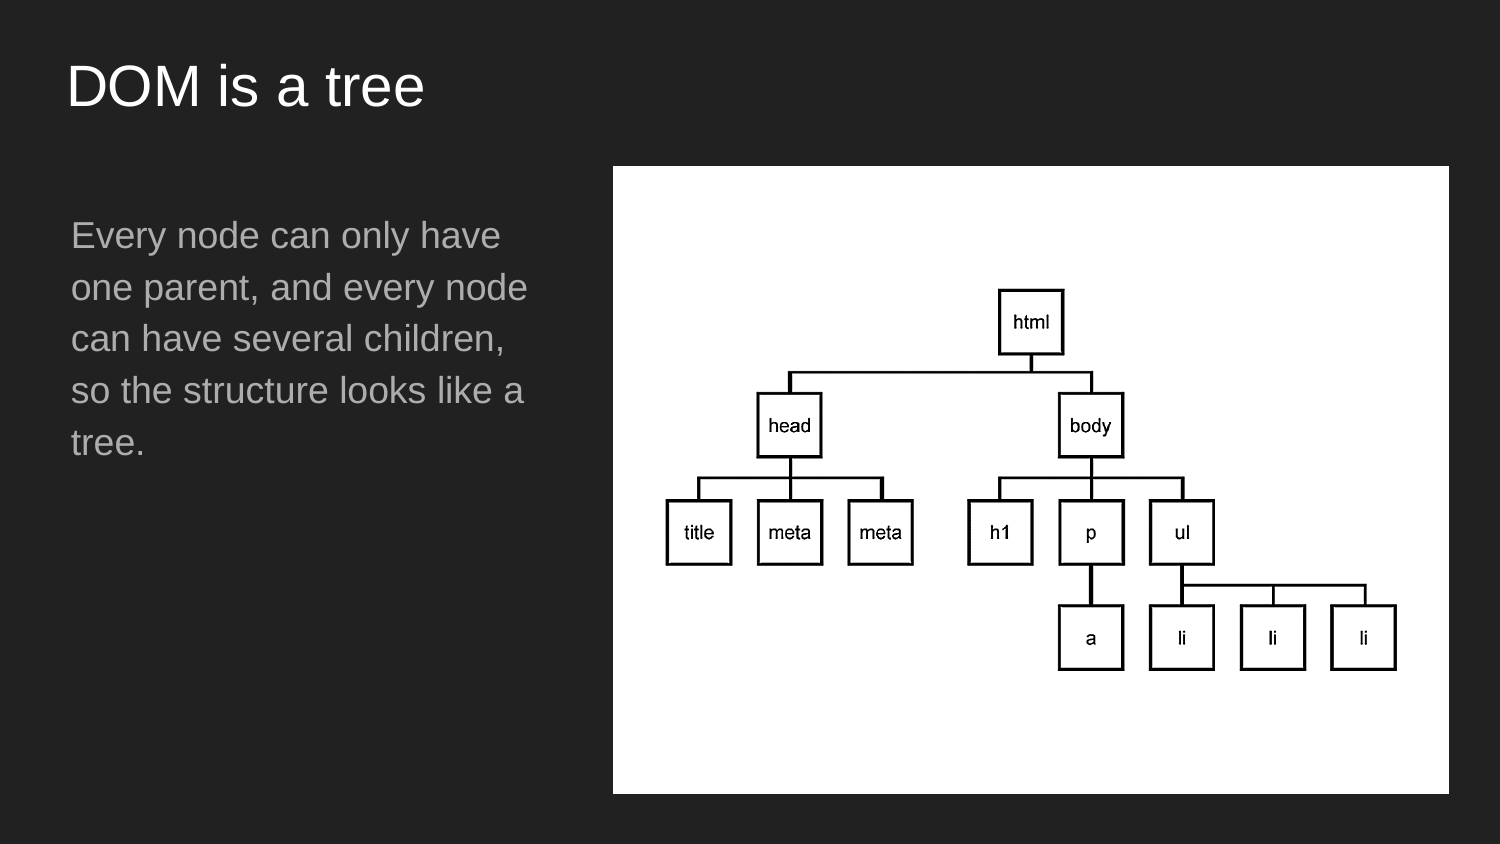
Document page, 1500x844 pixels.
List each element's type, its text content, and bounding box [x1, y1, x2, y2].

list Every node can only have one parent, and every node can have several children, so the structure looks like a tree. [55, 189, 557, 750]
picture [612, 166, 1450, 794]
title DOM is a tree [51, 33, 1449, 128]
